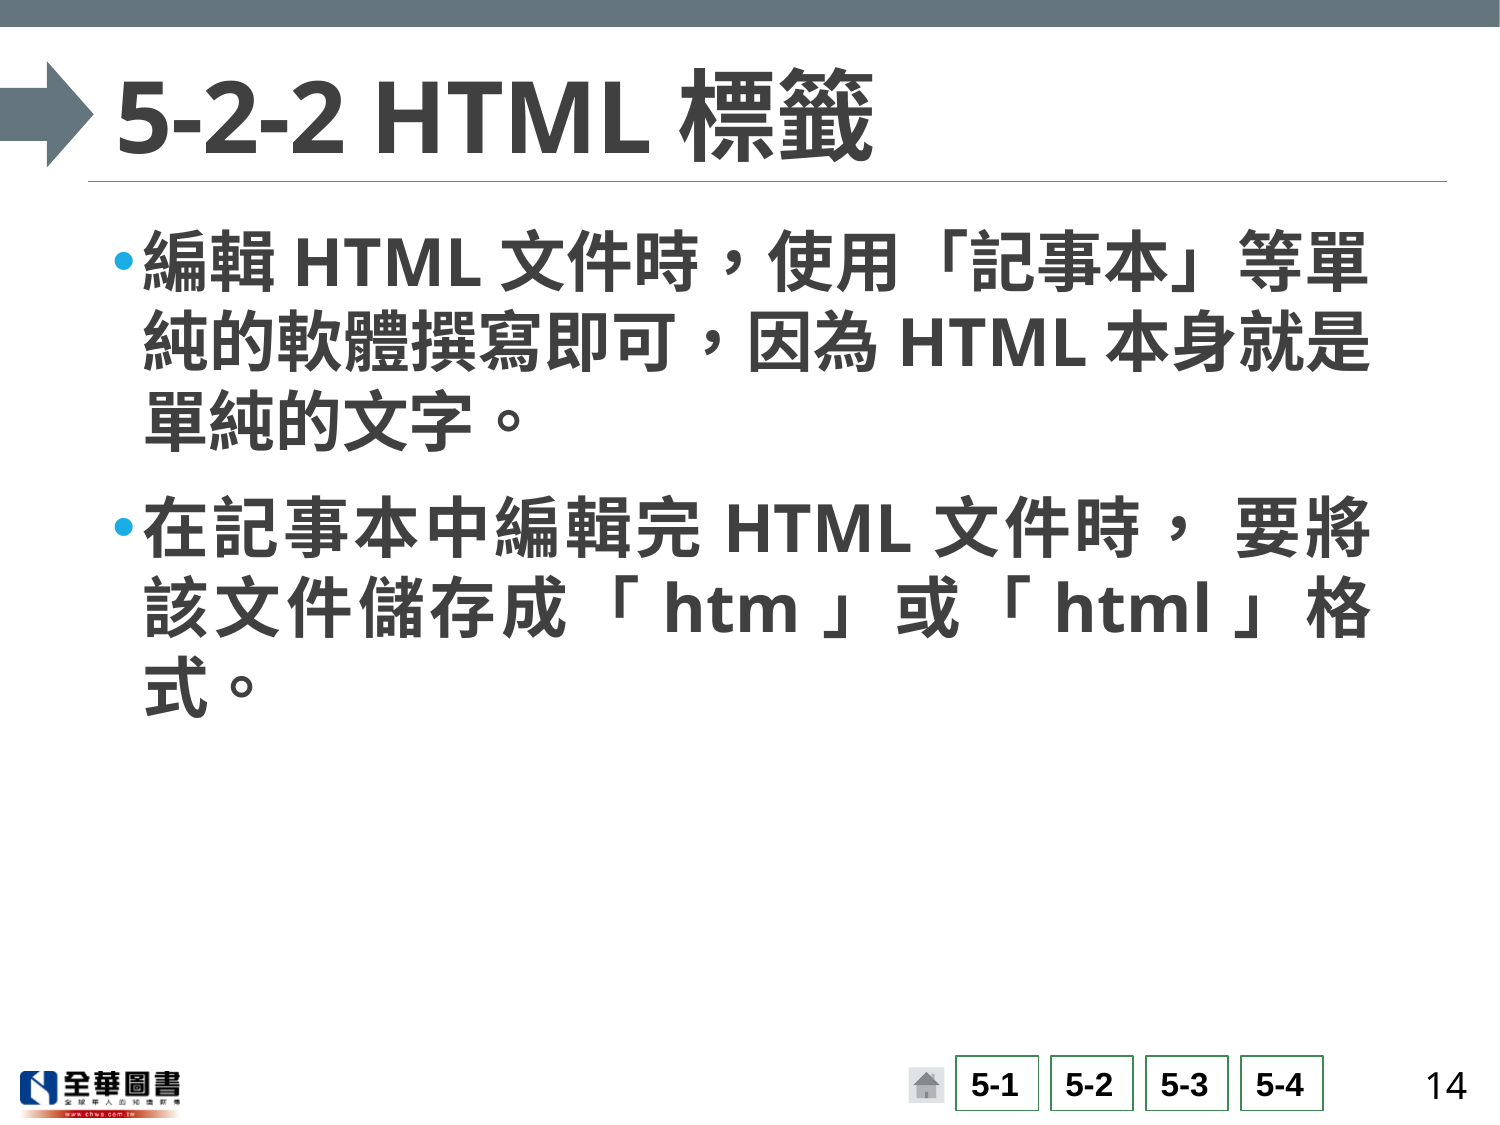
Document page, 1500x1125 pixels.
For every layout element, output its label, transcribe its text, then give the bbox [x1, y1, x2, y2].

list 編輯HTML文件時，使用「記事本」等單純的軟體撰寫即可，因為HTML本身就是單純的文字。 在記事本中編輯完HTML文件時， 要將該文件儲存成「htm」或「html」格式。 [112, 212, 1373, 1024]
slide_number 14 [1320, 1057, 1483, 1118]
picture [20, 1071, 180, 1118]
title 5-2-2 HTML標籤 [100, 47, 1447, 182]
